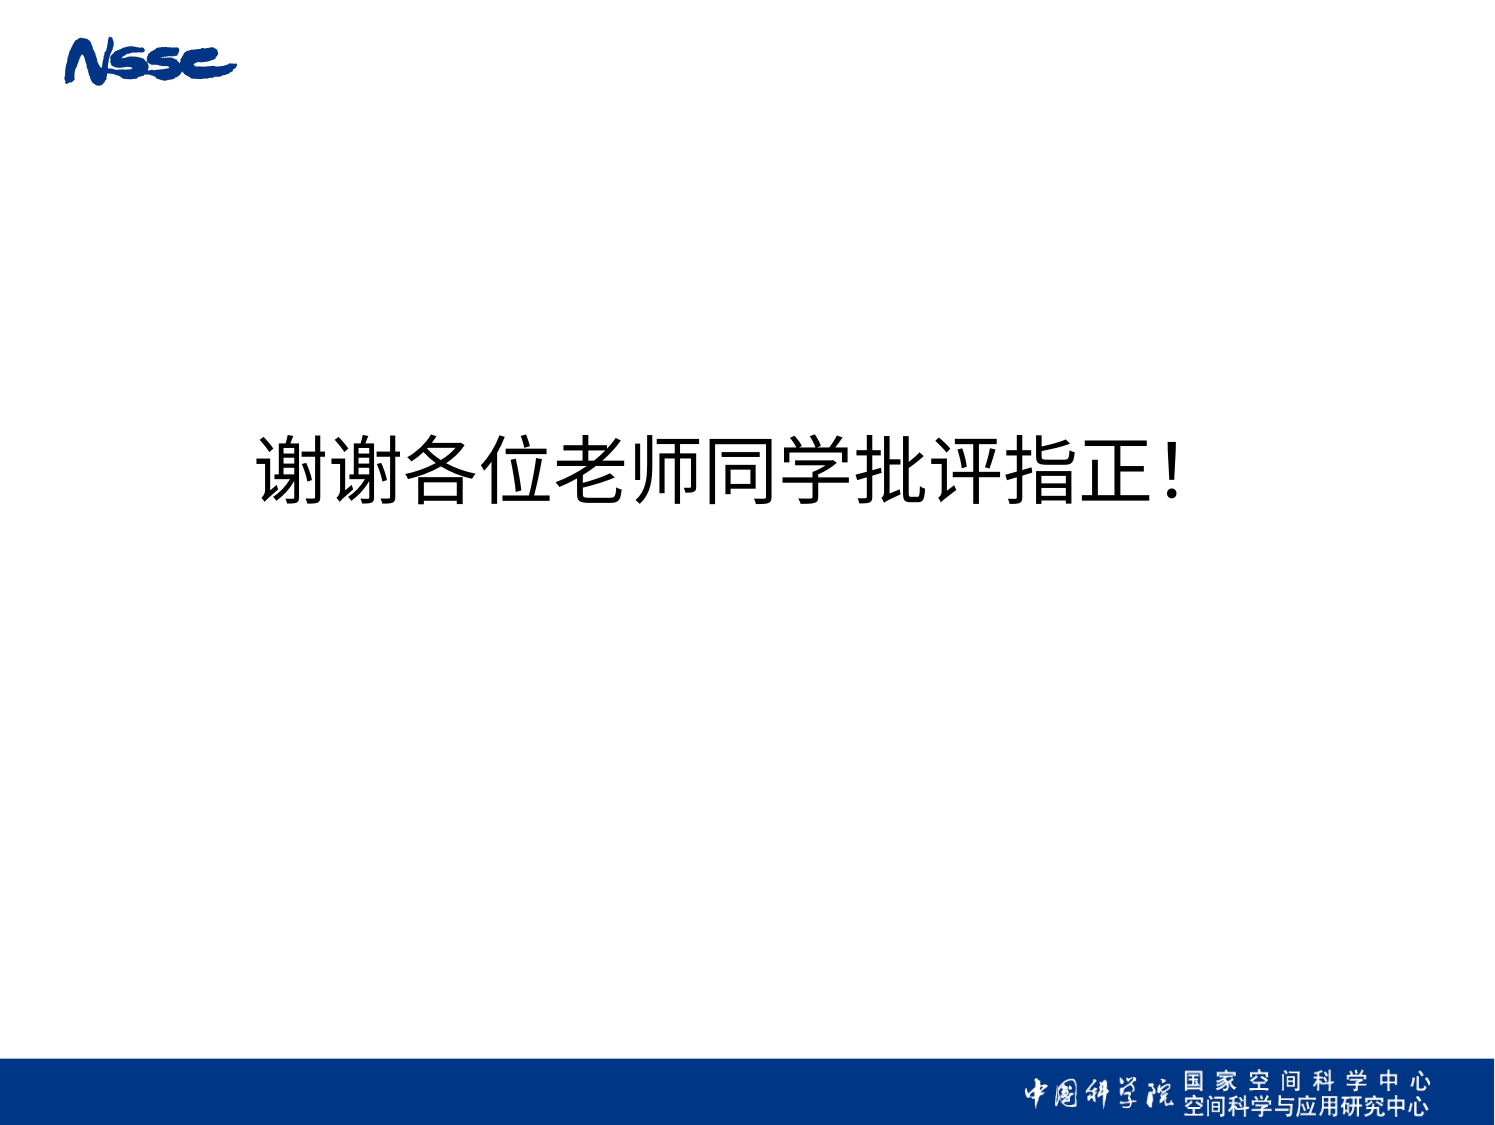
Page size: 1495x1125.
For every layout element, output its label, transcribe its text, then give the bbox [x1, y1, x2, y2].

picture [41, 19, 258, 101]
text_box 谢谢各位老师同学批评指正！ [172, 341, 1310, 595]
picture [1025, 1068, 1430, 1117]
